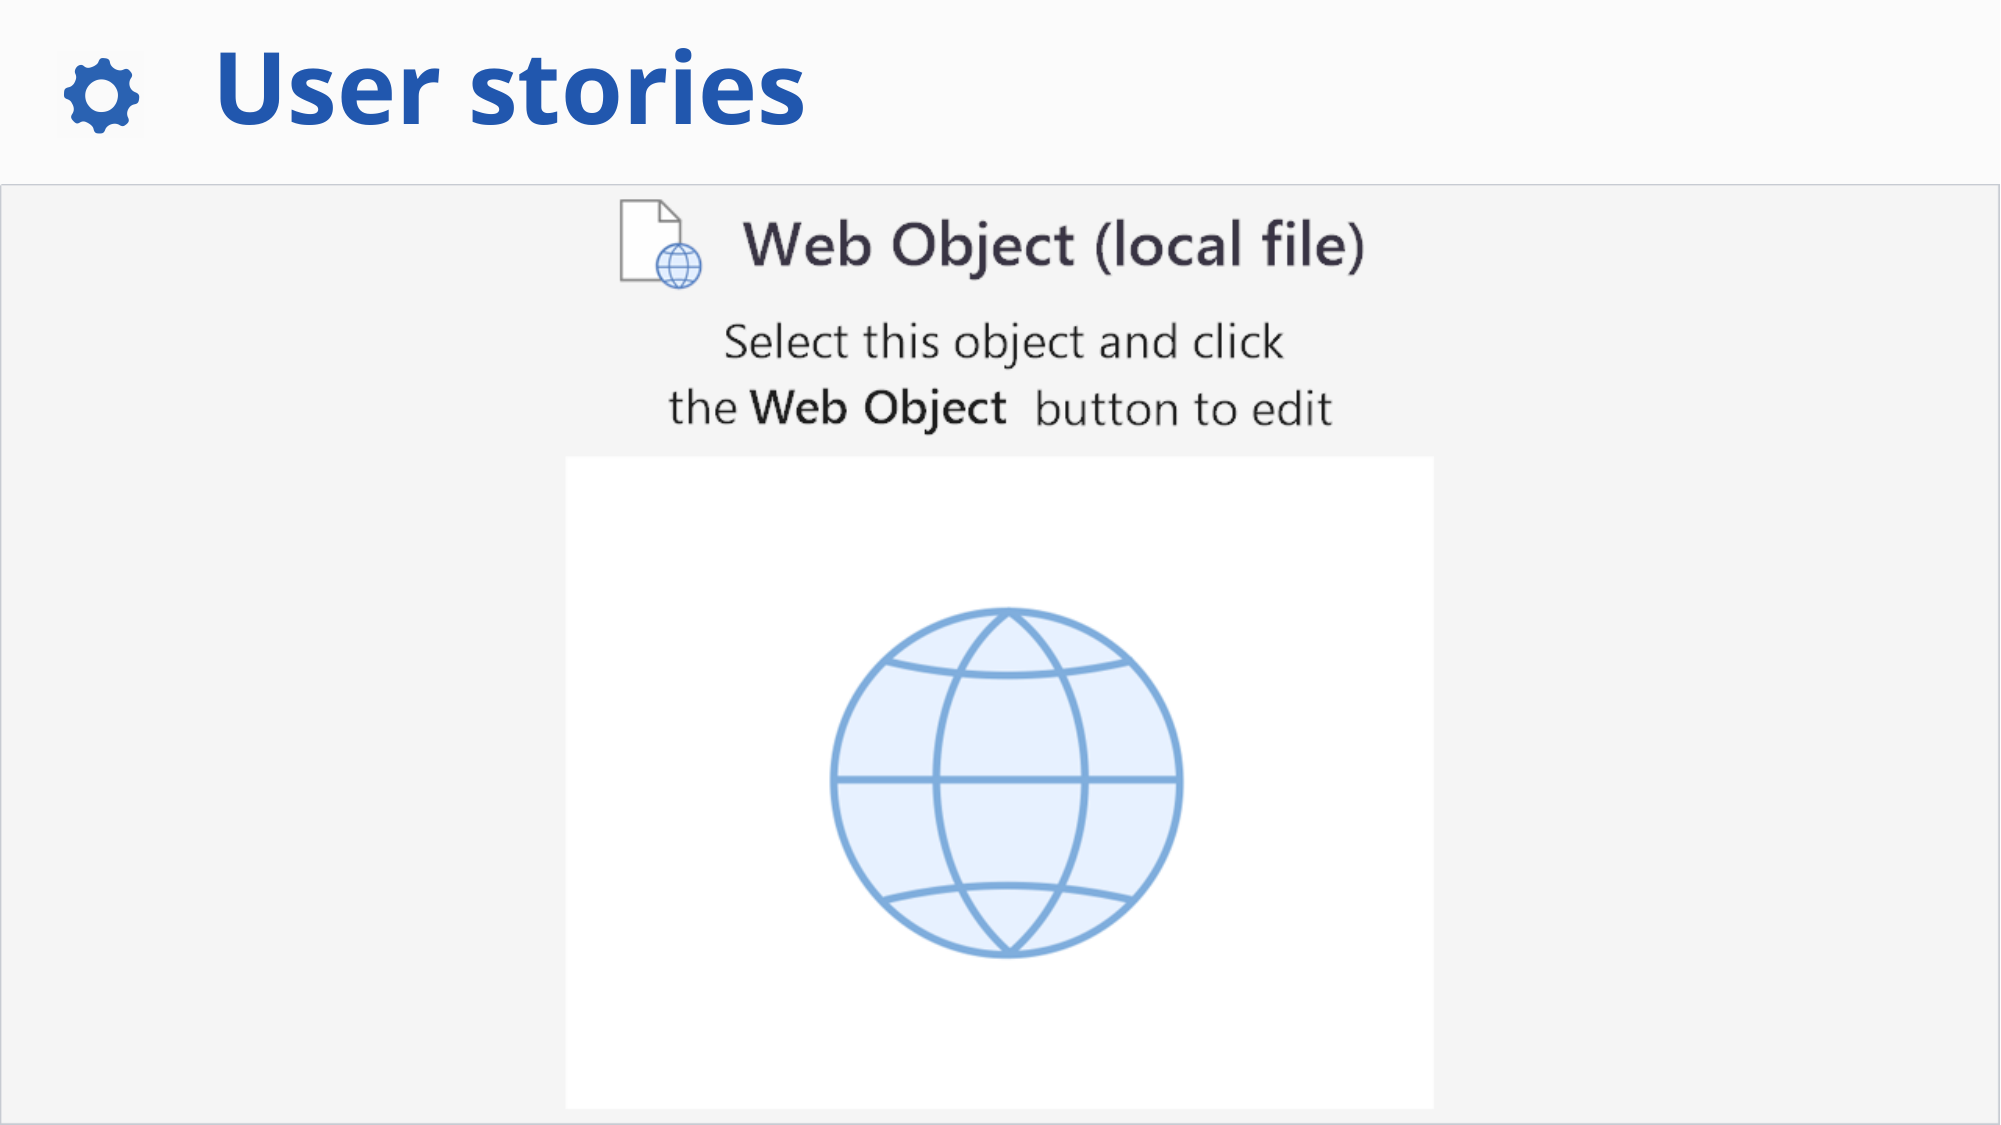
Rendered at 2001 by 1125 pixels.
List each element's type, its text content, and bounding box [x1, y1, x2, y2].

text_box User stories [197, 0, 2000, 184]
picture [0, 184, 2000, 1125]
picture [57, 51, 144, 138]
